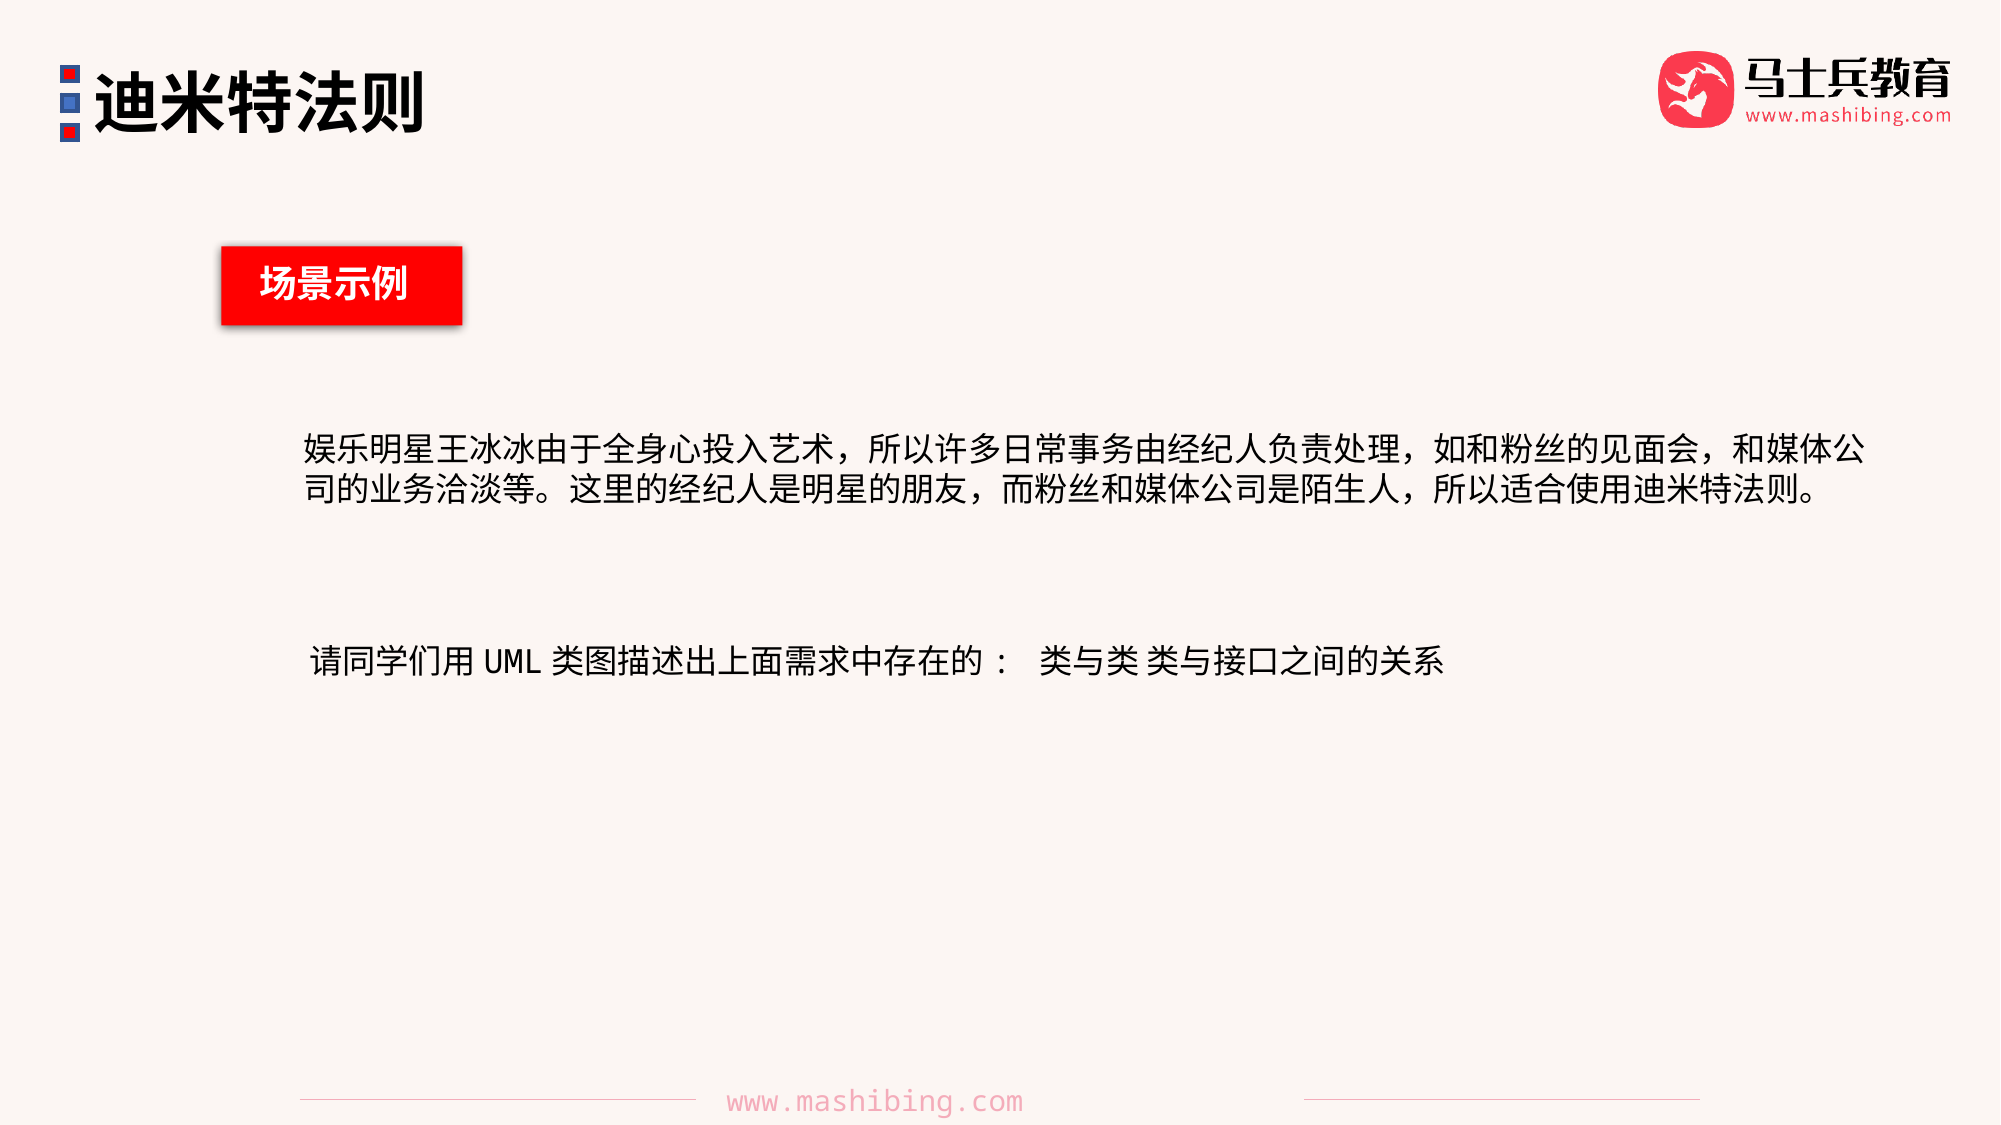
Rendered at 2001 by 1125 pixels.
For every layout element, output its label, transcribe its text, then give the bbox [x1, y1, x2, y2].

text_box [59, 64, 80, 83]
picture [1658, 51, 1950, 128]
text_box 娱乐明星王冰冰由于全身心投入艺术，所以许多日常事务由经纪人负责处理，如和粉丝的见面会，和媒体公司的业务洽淡等。这里的经纪人是明星的朋友，而粉丝和媒体公司是陌生人，所以适合使用迪米特法则。 [288, 420, 1894, 516]
text_box [59, 123, 80, 143]
text_box [221, 246, 463, 326]
text_box 场景示例 [244, 253, 463, 313]
text_box 请同学们用UML类图描述出上面需求中存在的: 类与类 类与接口之间的关系 [294, 633, 1524, 688]
text_box [59, 92, 80, 114]
text_box 迪米特法则 [78, 53, 882, 148]
